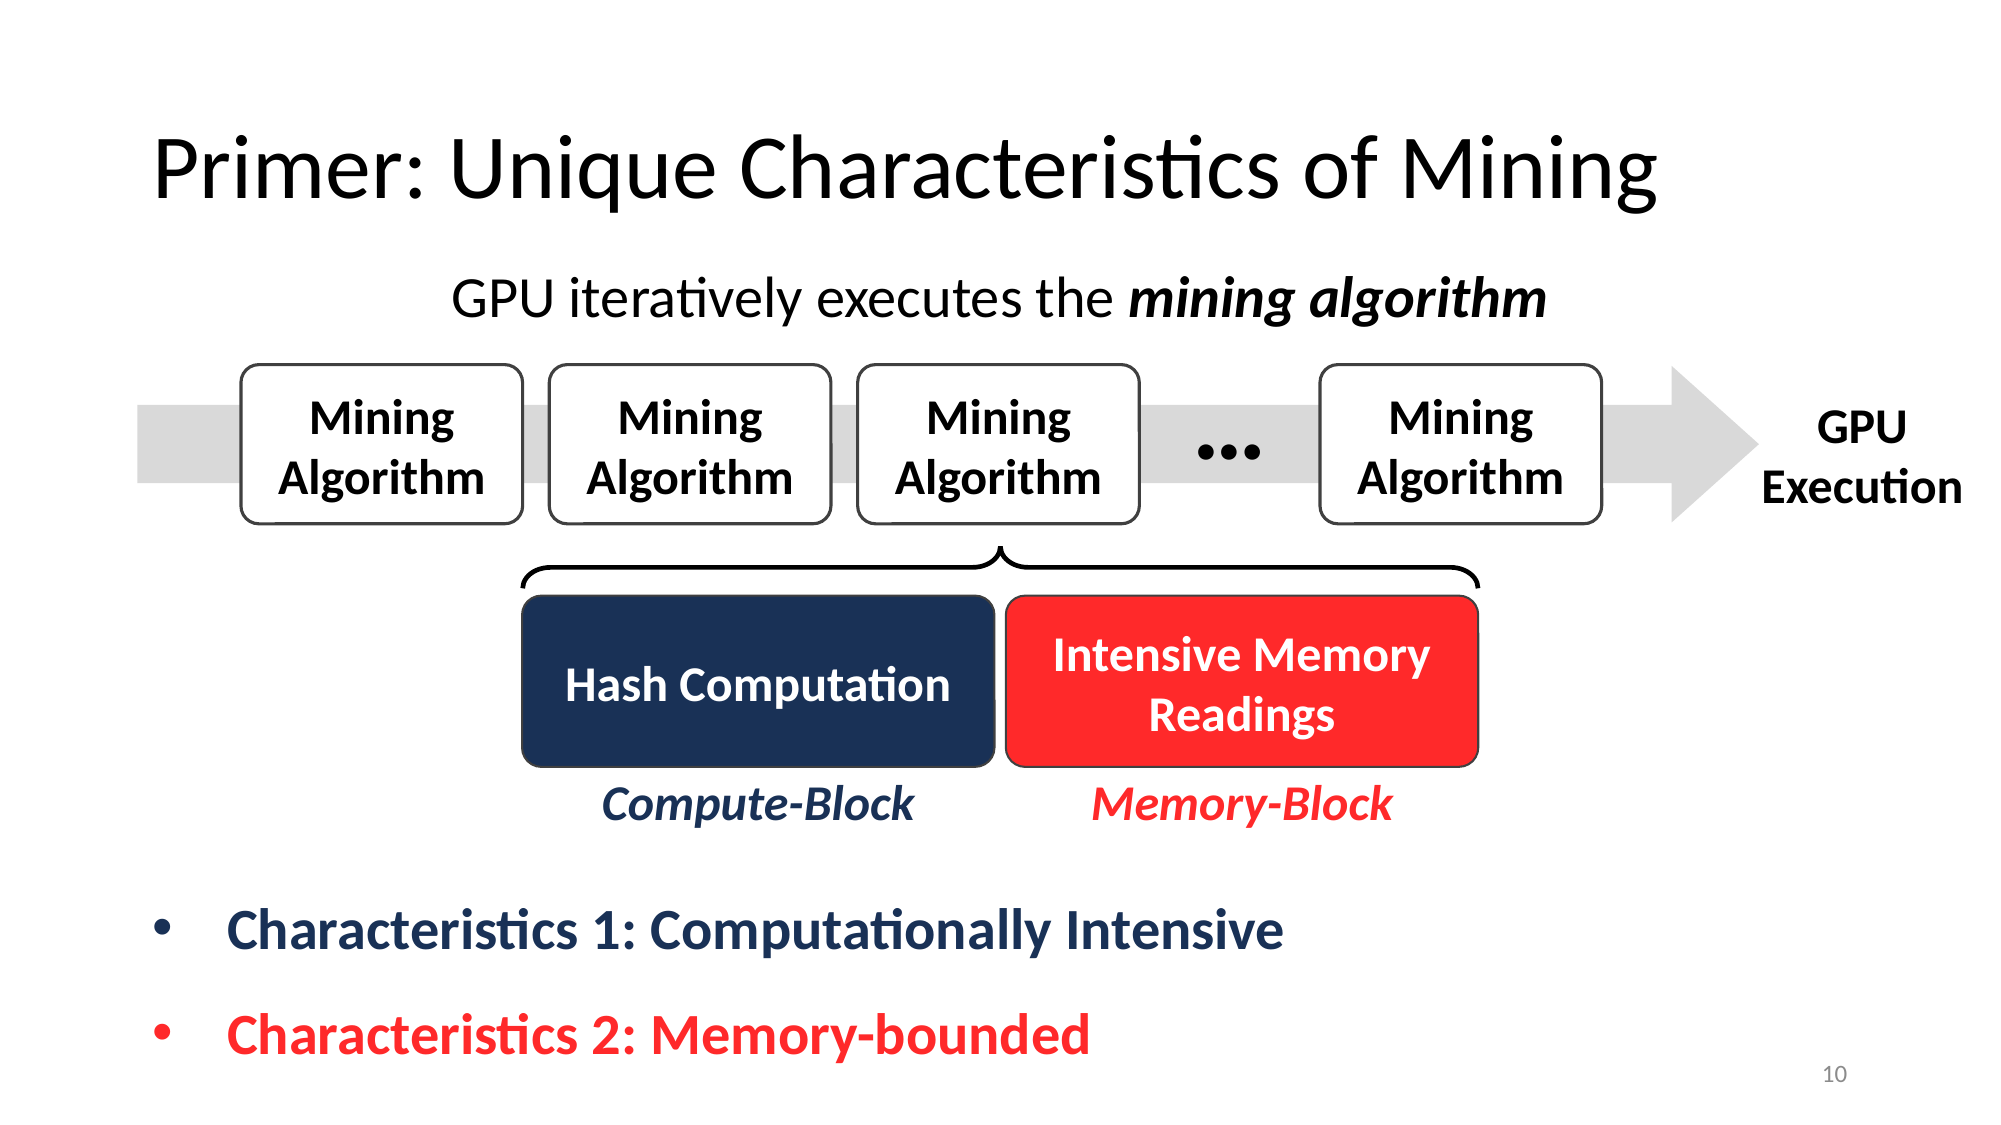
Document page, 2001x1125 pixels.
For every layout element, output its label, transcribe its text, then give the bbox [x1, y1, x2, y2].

text_box Characteristics 1: Computationally Intensive Characteristics 2: Memory-bounded [137, 848, 1514, 1074]
text_box Intensive Memory Readings [1004, 594, 1480, 768]
title Primer: Unique Characteristics of Mining [137, 59, 1863, 278]
text_box GPU iteratively executes the mining algorithm [322, 251, 1677, 337]
slide_number 10 [1412, 1042, 1863, 1103]
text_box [137, 346, 2000, 524]
text_box [522, 546, 1479, 589]
text_box Compute-Block [545, 762, 972, 838]
text_box Memory-Block [1028, 762, 1456, 838]
text_box Hash Computation [521, 594, 996, 768]
